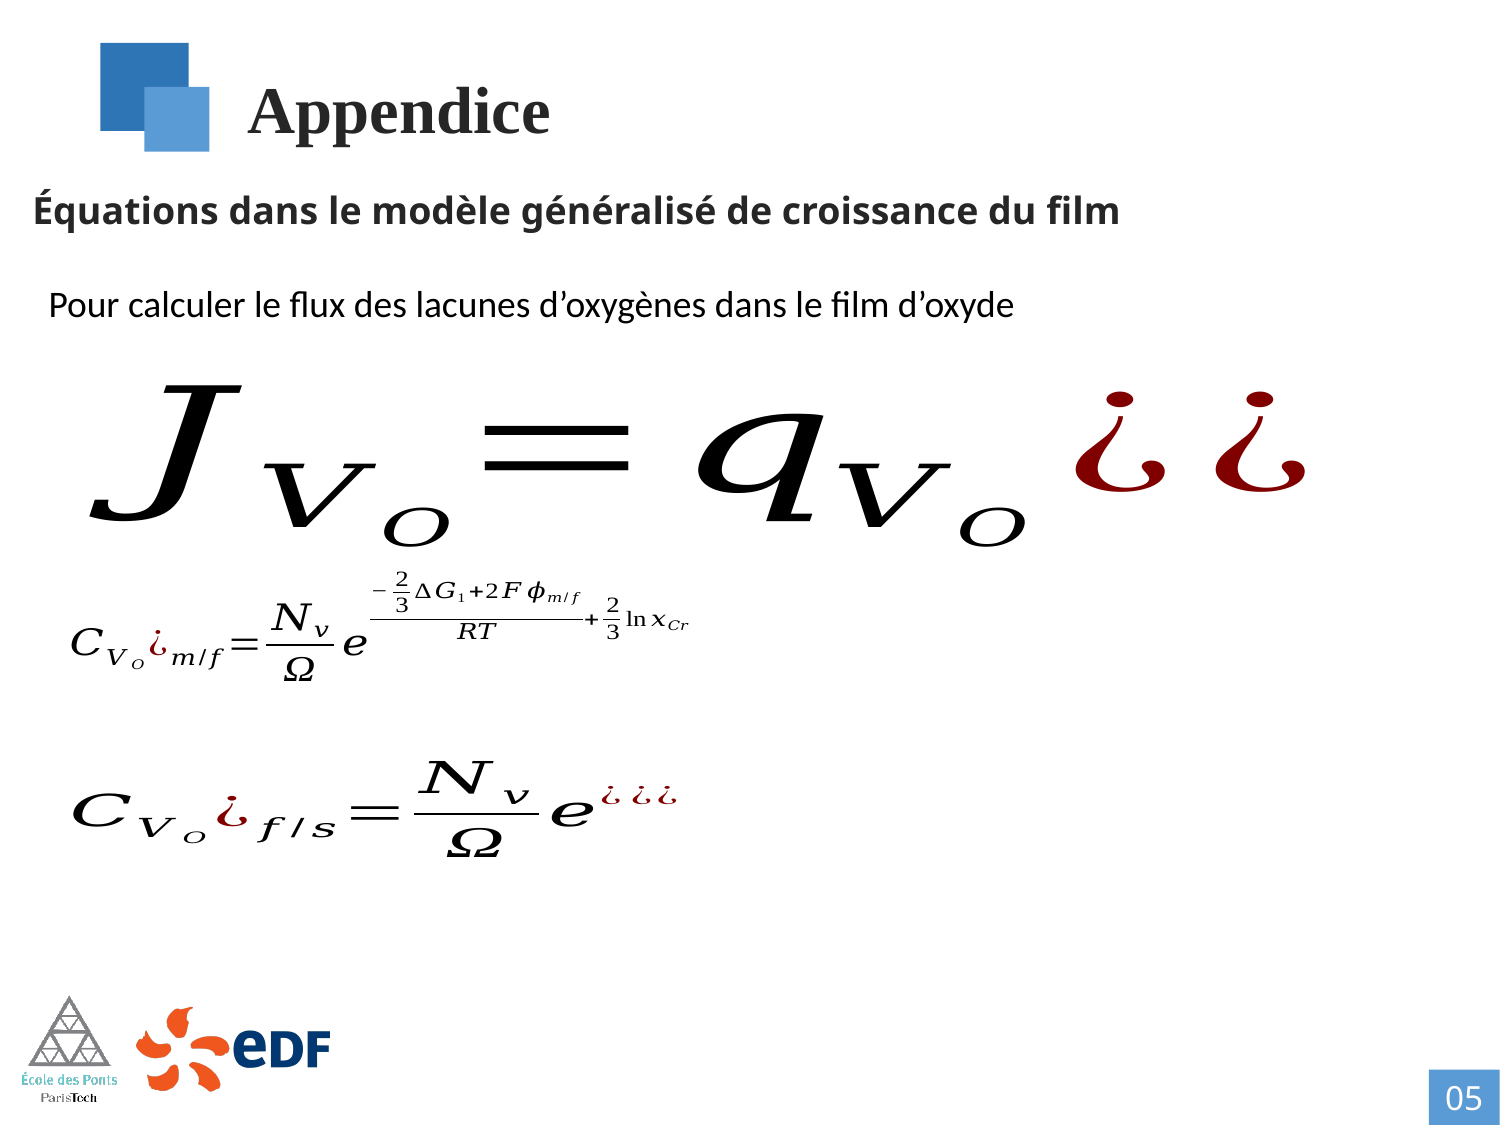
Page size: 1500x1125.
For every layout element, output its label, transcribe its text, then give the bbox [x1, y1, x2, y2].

text_box Appendice [232, 59, 578, 154]
text_box Pour calculer le flux des lacunes d’oxygènes dans le film d’oxyde [33, 272, 1031, 333]
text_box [100, 42, 210, 152]
picture [22, 995, 117, 1102]
text_box Équations dans le modèle généralisé de croissance du film [17, 179, 1176, 240]
picture [136, 1000, 330, 1098]
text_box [1411, 1069, 1500, 1125]
